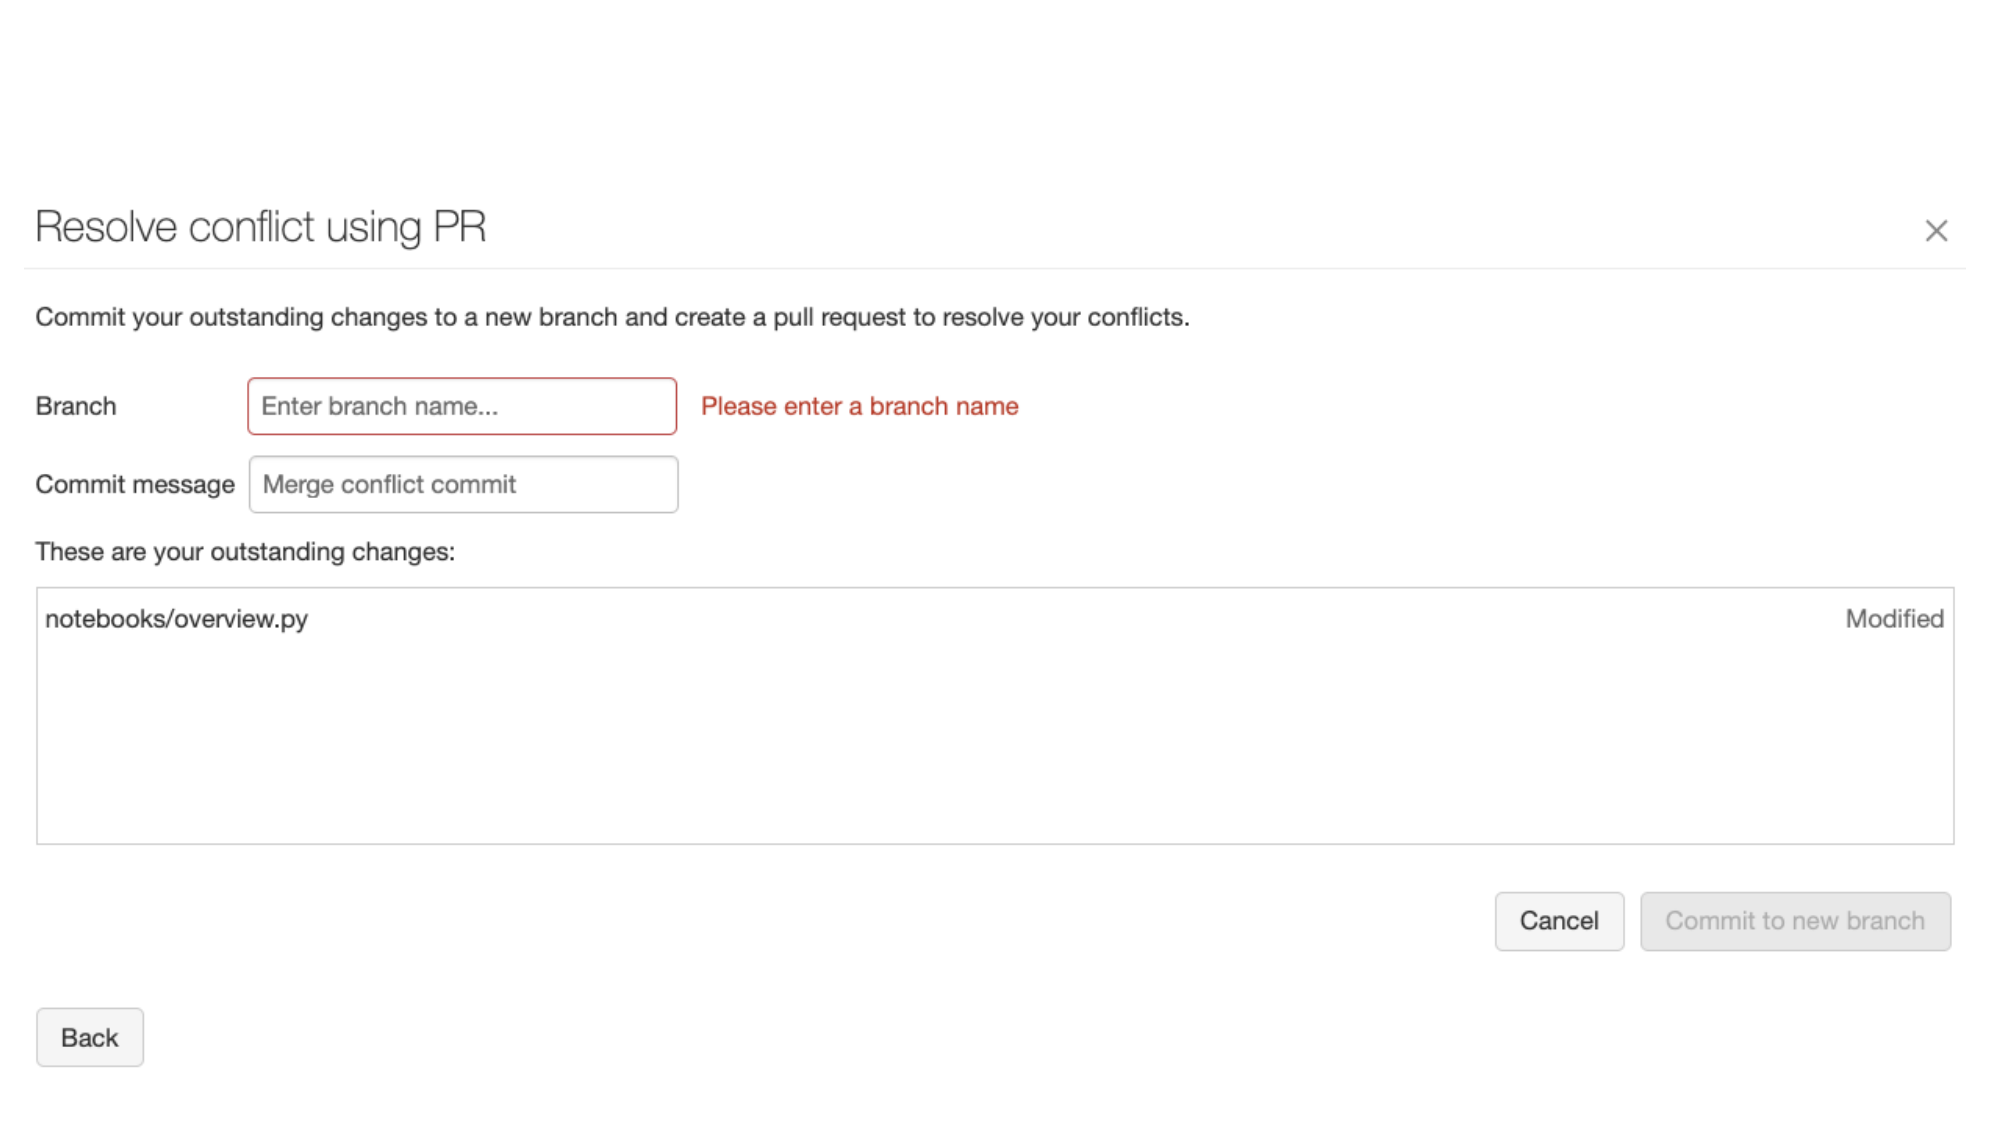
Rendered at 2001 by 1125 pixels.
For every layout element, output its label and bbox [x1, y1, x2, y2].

picture [24, 193, 1966, 1108]
